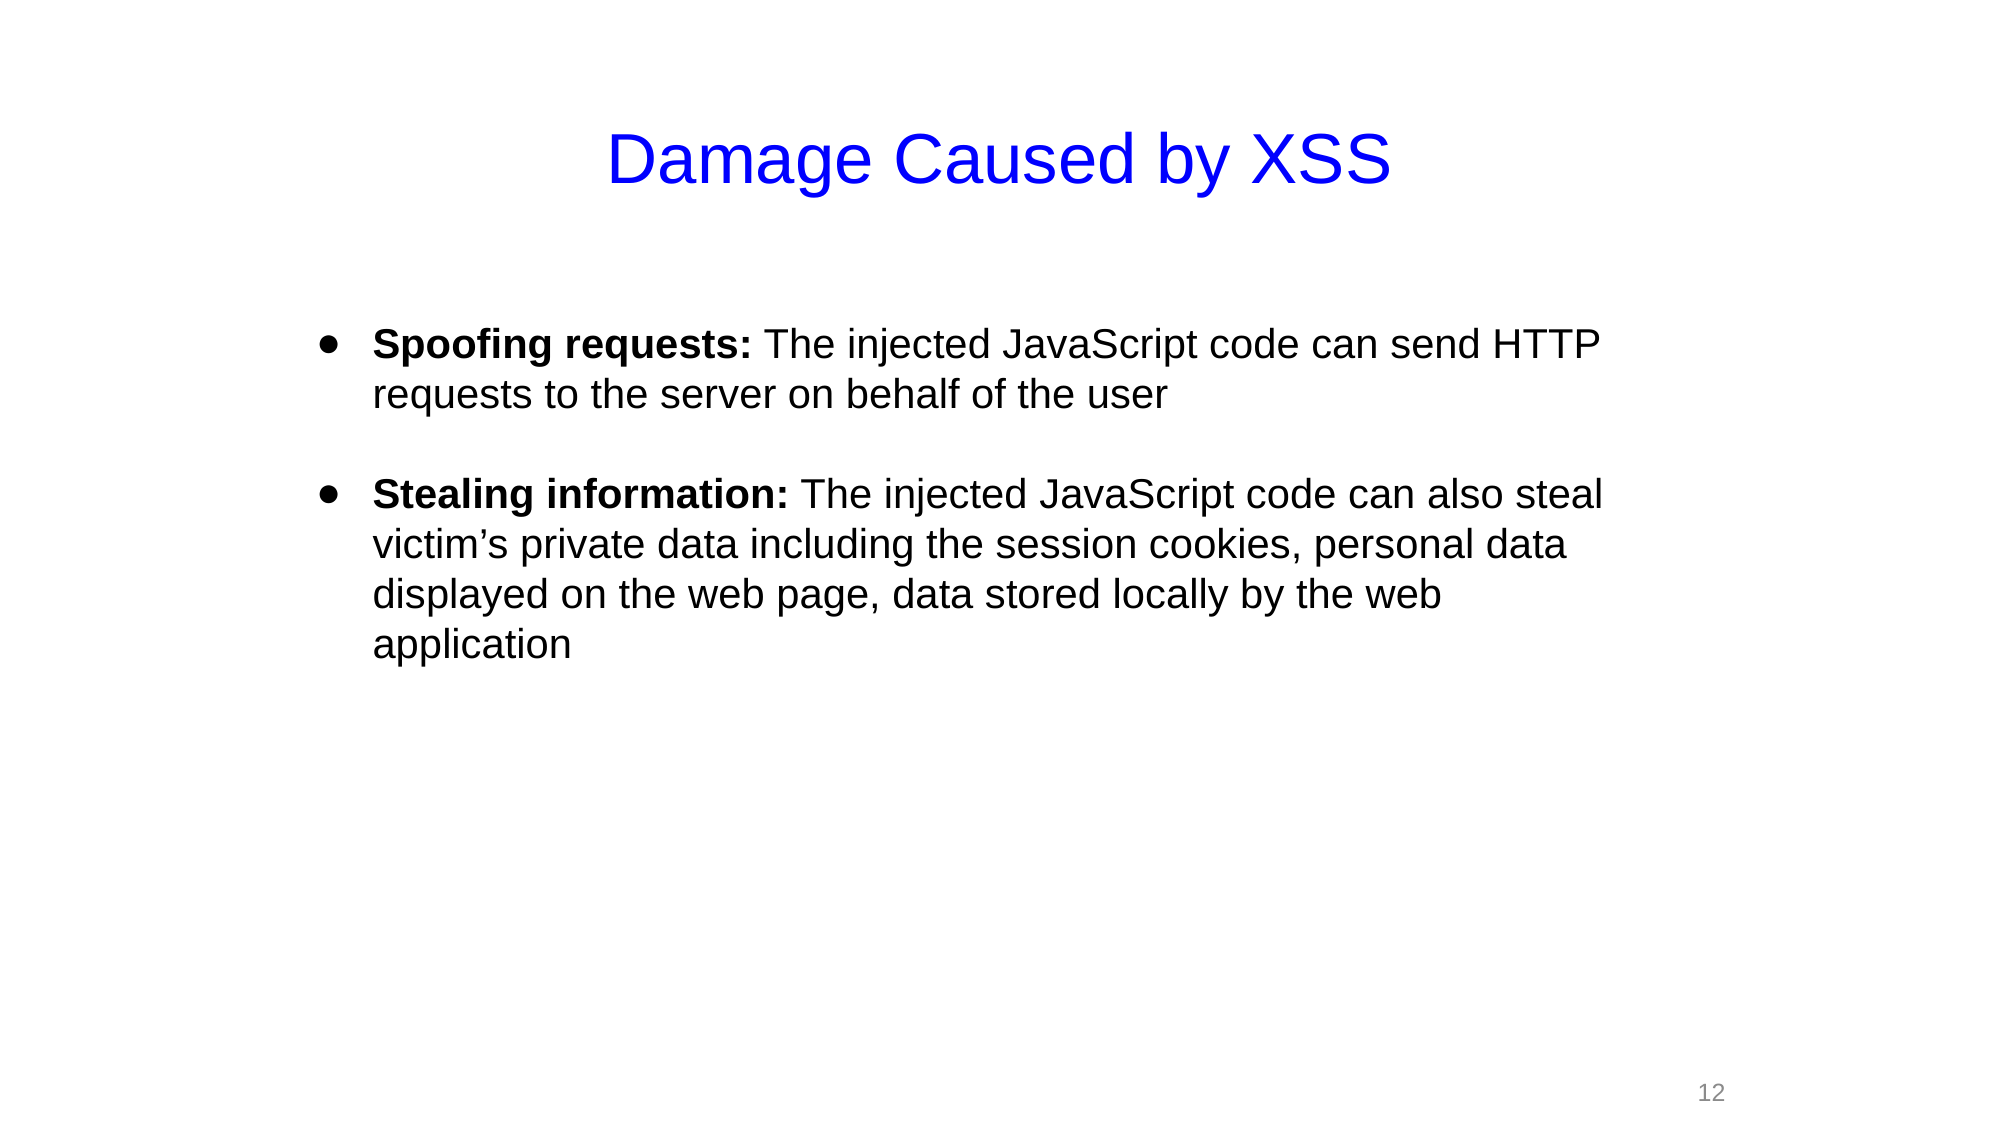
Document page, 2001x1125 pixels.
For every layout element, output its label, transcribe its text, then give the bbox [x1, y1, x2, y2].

list Spoofing requests: The injected JavaScript code can send HTTP requests to the server on behalf of the user Stealing information: The injected JavaScript code can also steal victim’s private data including the session cookies, personal data displayed on the web page, data stored locally by the web application [301, 252, 1627, 1000]
title Damage Caused by XSS [68, 97, 1932, 223]
text_box 12 [1638, 1080, 1741, 1103]
